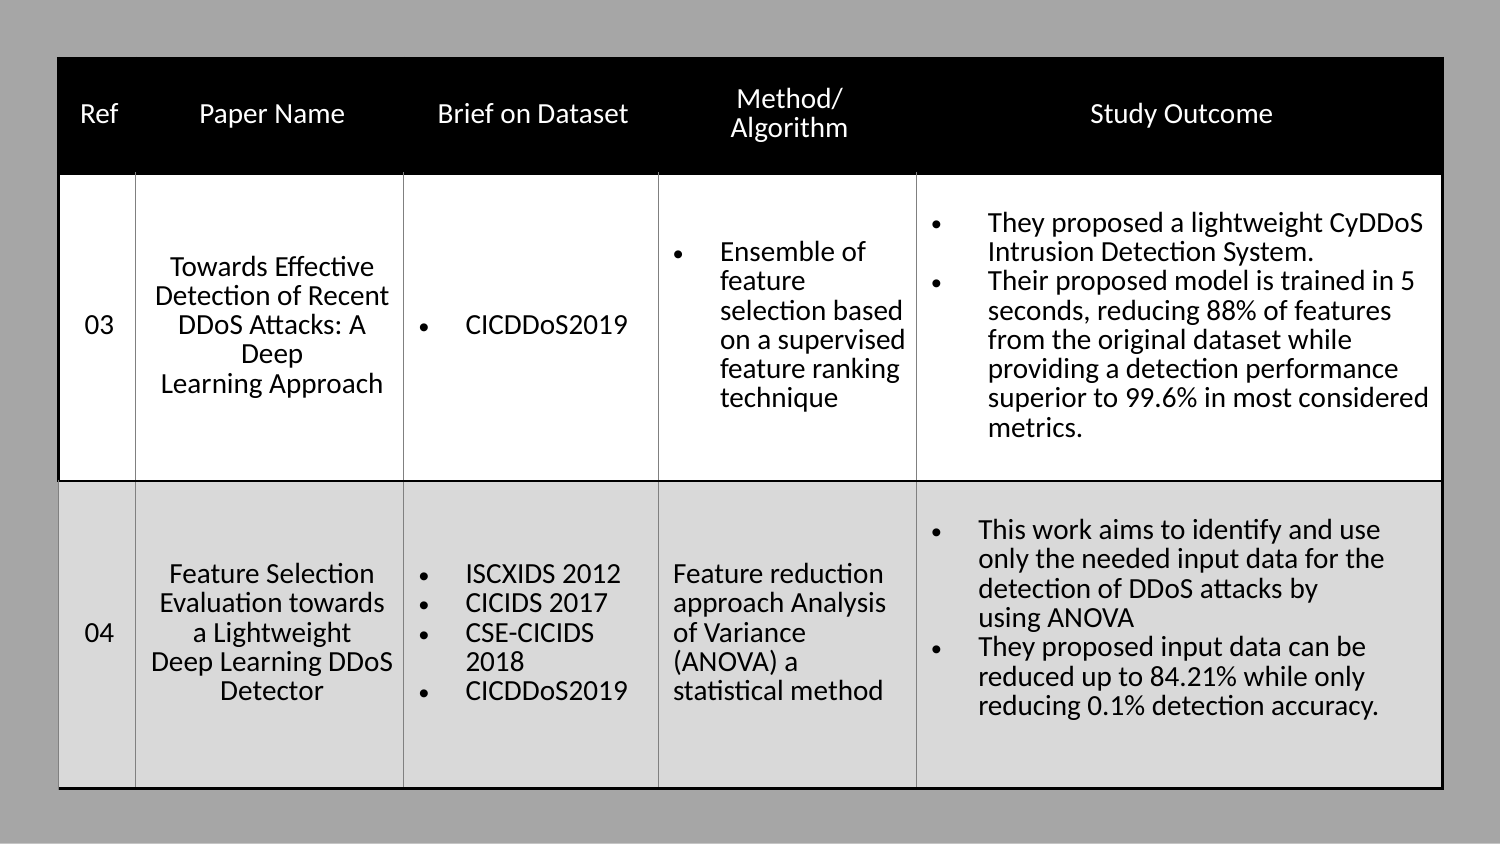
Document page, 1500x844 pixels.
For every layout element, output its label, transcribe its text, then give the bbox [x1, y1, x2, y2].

table_cell Towards Effective Detection of Recent DDoS Attacks: A Deep Learning Approach [136, 175, 403, 480]
table_cell They proposed a lightweight CyDDoS Intrusion Detection System. Their proposed model is trained in 5 seconds, reducing 88% of features from the original dataset while providing a detection performance superior to 99.6% in most considered metrics. [917, 175, 1441, 480]
table_header Brief on Dataset [405, 60, 657, 172]
table_cell This work aims to identify and use only the needed input data for the detection of DDoS attacks by using ANOVA They proposed input data can be reduced up to 84.21% while only reducing 0.1% detection accuracy. [917, 482, 1441, 787]
table_cell Ensemble of feature selection based on a supervised feature ranking technique [659, 175, 916, 480]
table_cell Feature reduction approach Analysis of Variance (ANOVA) a statistical method [659, 482, 916, 787]
table_header Study Outcome [918, 60, 1441, 172]
table_header Paper Name [137, 60, 402, 172]
table_cell ISCXIDS 2012 CICIDS 2017 CSE-CICIDS 2018 CICDDoS2019 [404, 482, 658, 787]
table_cell 04 [59, 482, 135, 787]
table_cell 03 [60, 175, 135, 480]
table_header Method/ Algorithm [660, 60, 915, 172]
text_box [0, 0, 1500, 844]
table_cell Feature Selection Evaluation towards a Lightweight Deep Learning DDoS Detector [136, 482, 403, 787]
table_header Ref [60, 60, 135, 172]
table_cell CICDDoS2019 [404, 175, 658, 480]
